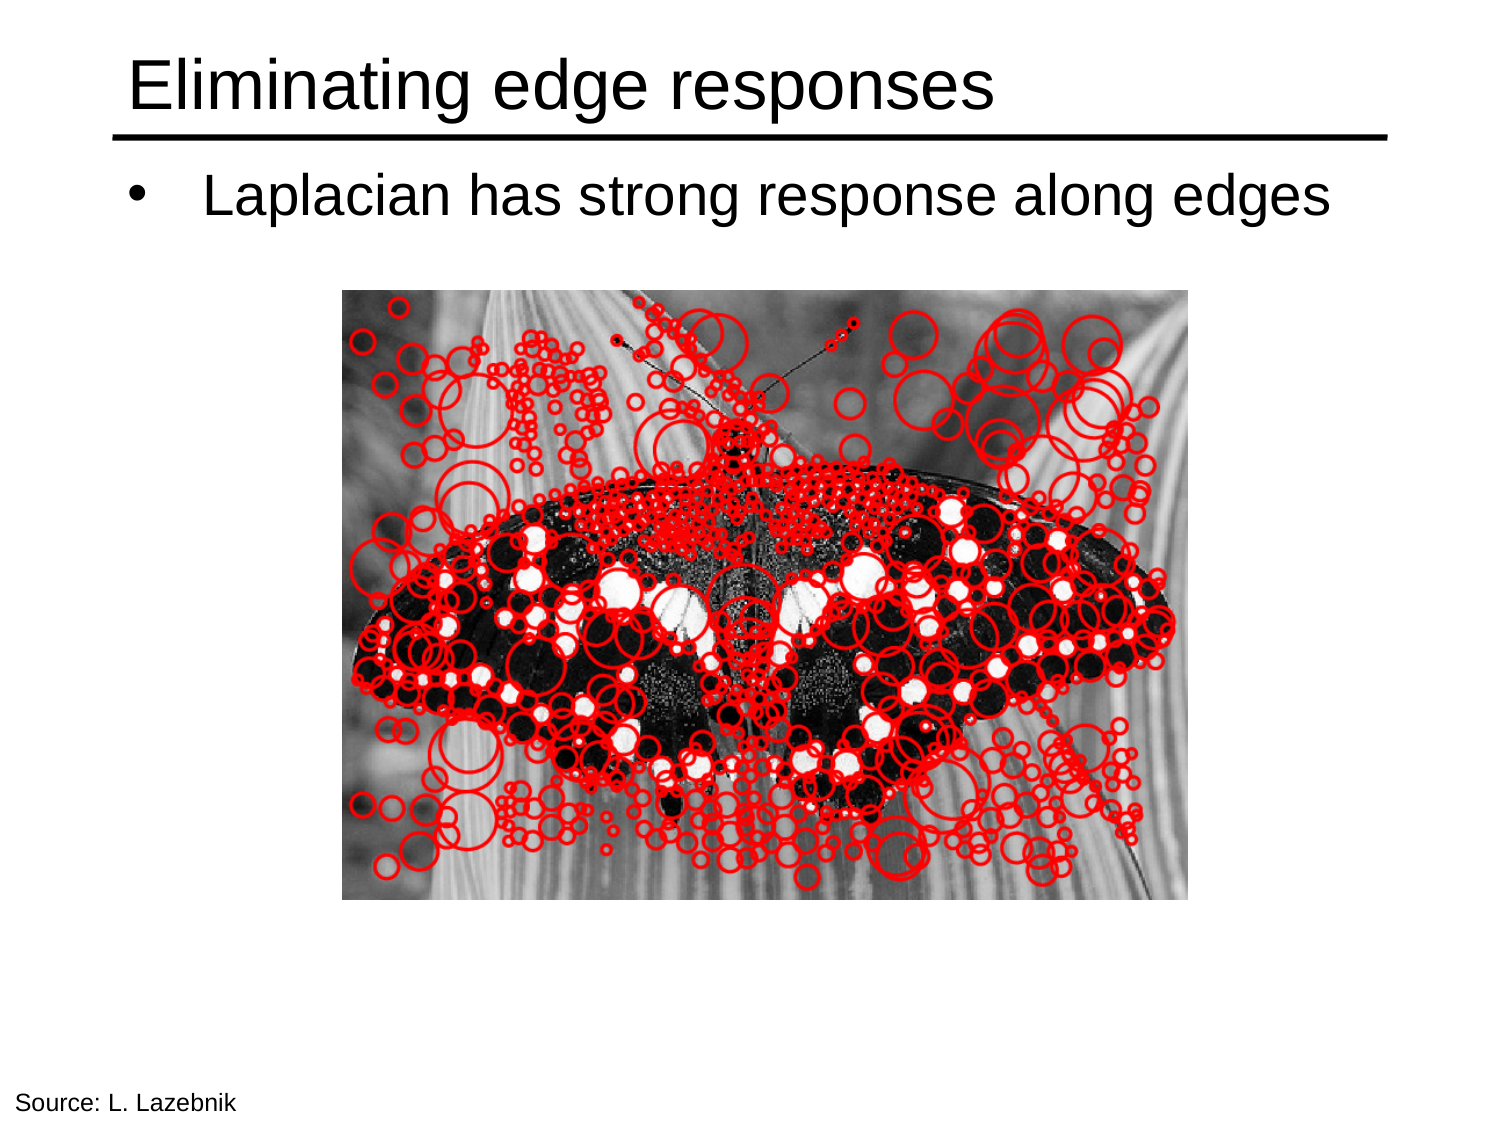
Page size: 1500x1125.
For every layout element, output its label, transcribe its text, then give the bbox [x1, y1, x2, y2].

picture [342, 290, 1188, 901]
text_box Source: L. Lazebnik [0, 1079, 290, 1125]
title Eliminating edge responses [112, 12, 1388, 149]
text_box Laplacian has strong response along edges [112, 149, 1388, 1013]
